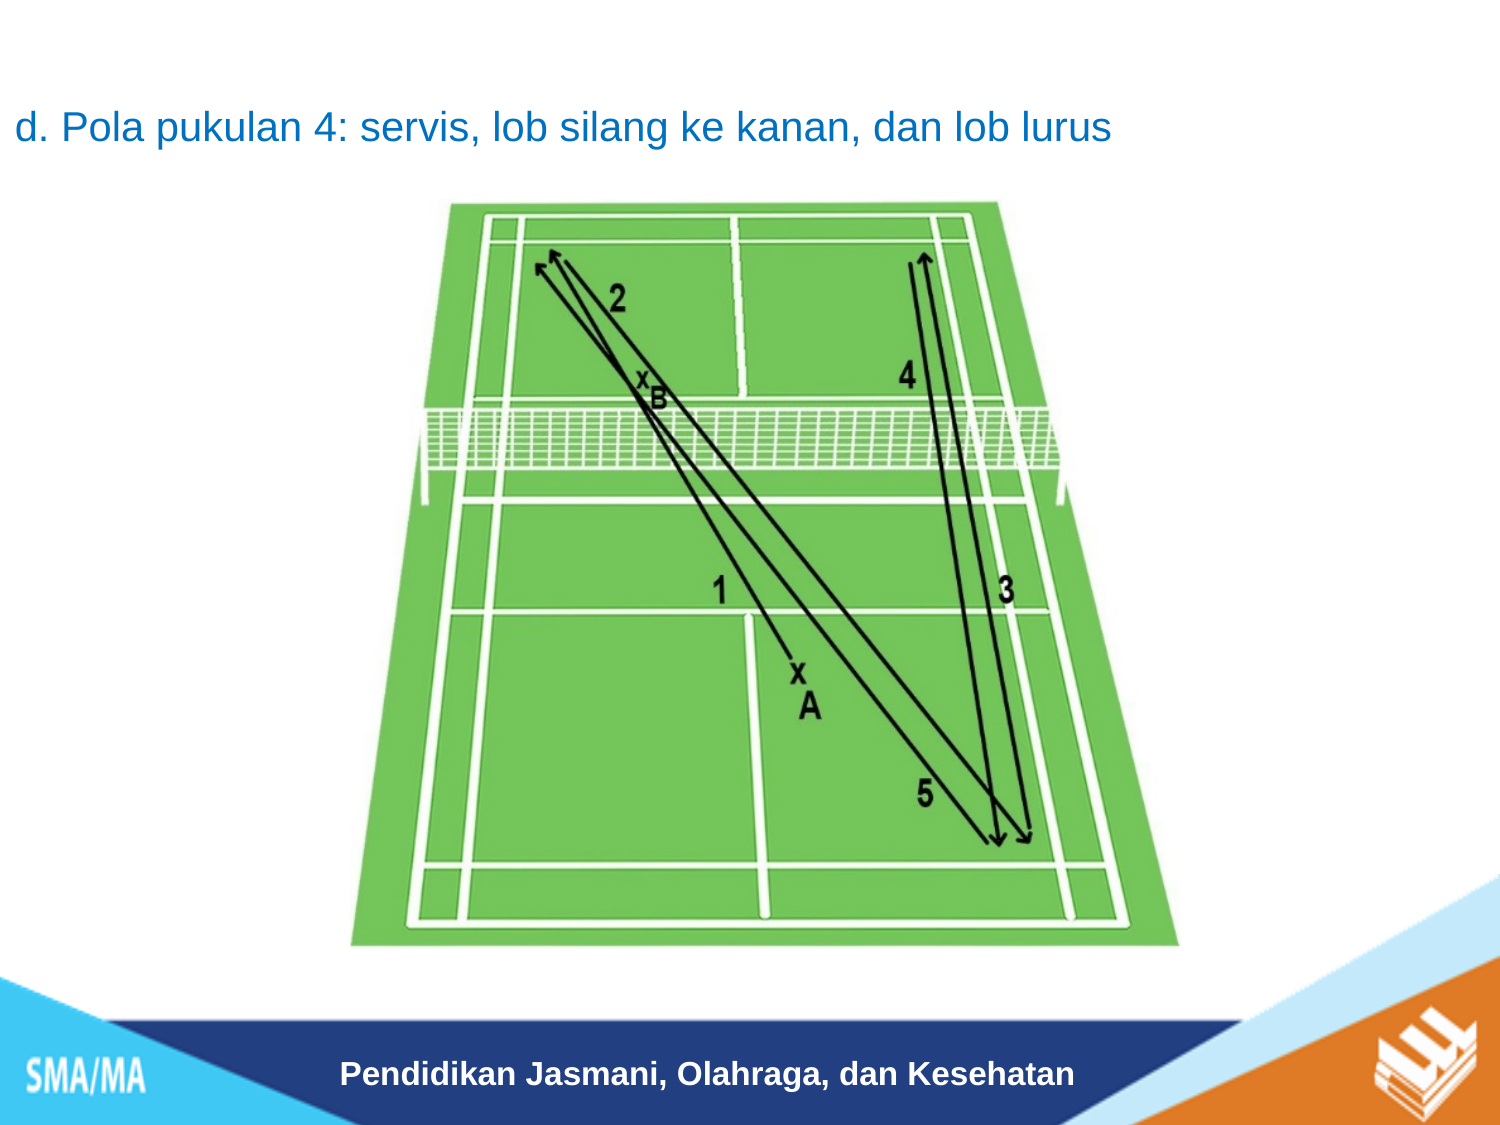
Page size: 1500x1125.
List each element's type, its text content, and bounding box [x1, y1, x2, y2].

text_box d. Pola pukulan 4: servis, lob silang ke kanan, dan lob lurus [0, 85, 1152, 164]
picture [0, 199, 1500, 1125]
